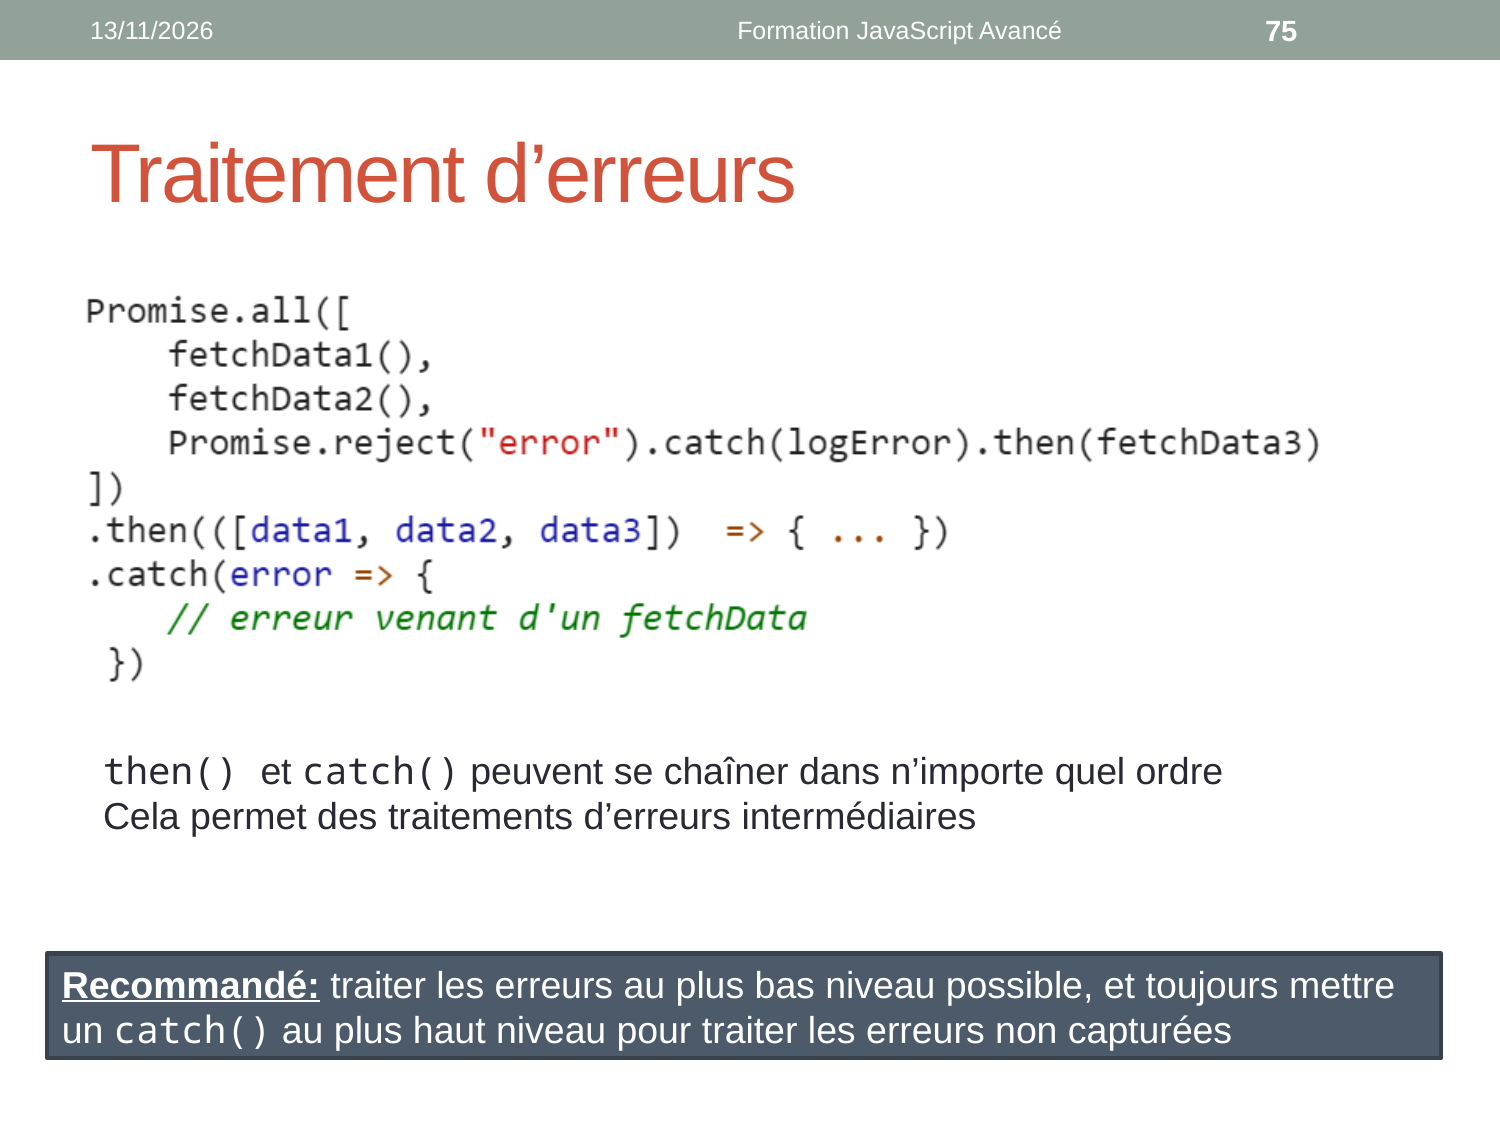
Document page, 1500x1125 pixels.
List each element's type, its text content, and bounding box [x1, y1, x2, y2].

footer Formation JavaScript Avancé [562, 3, 1238, 57]
text_box Recommandé: traiter les erreurs au plus bas niveau possible, et toujours mettre un catch() au plus haut niveau pour traiter les erreurs non capturées [45, 951, 1443, 1060]
picture [76, 290, 1329, 696]
slide_number 75 [1250, 3, 1425, 57]
text_box then() et catch() peuvent se chaîner dans n’importe quel ordre Cela permet des traitements d’erreurs intermédiaires [88, 739, 1400, 845]
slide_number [75, 3, 550, 57]
title Traitement d’erreurs [75, 87, 1425, 250]
